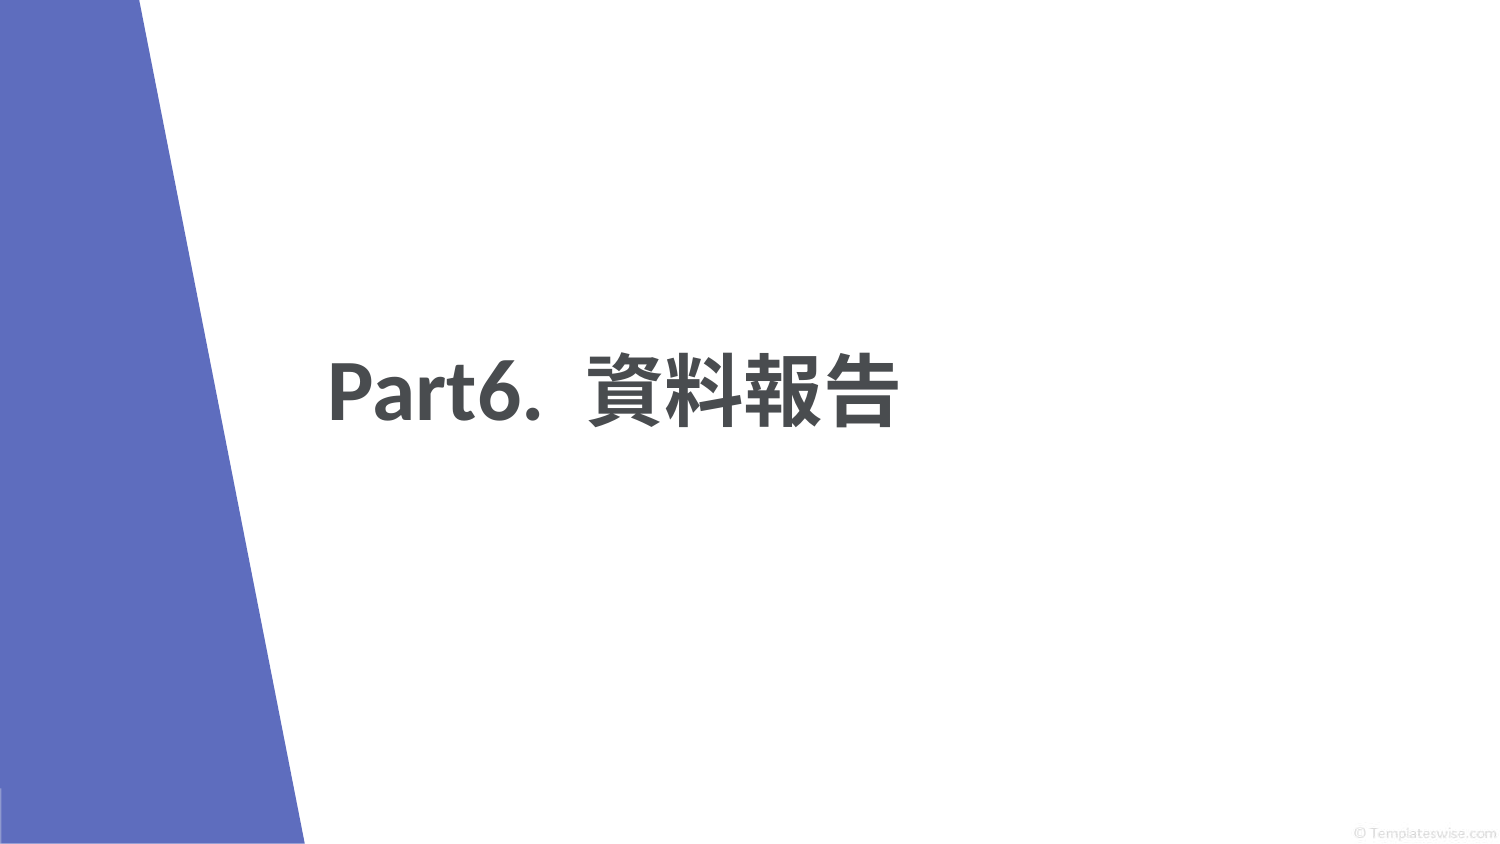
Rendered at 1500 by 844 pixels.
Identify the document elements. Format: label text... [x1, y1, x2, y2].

title Part6. 資料報告 [312, 315, 1434, 457]
picture [140, 0, 1500, 844]
